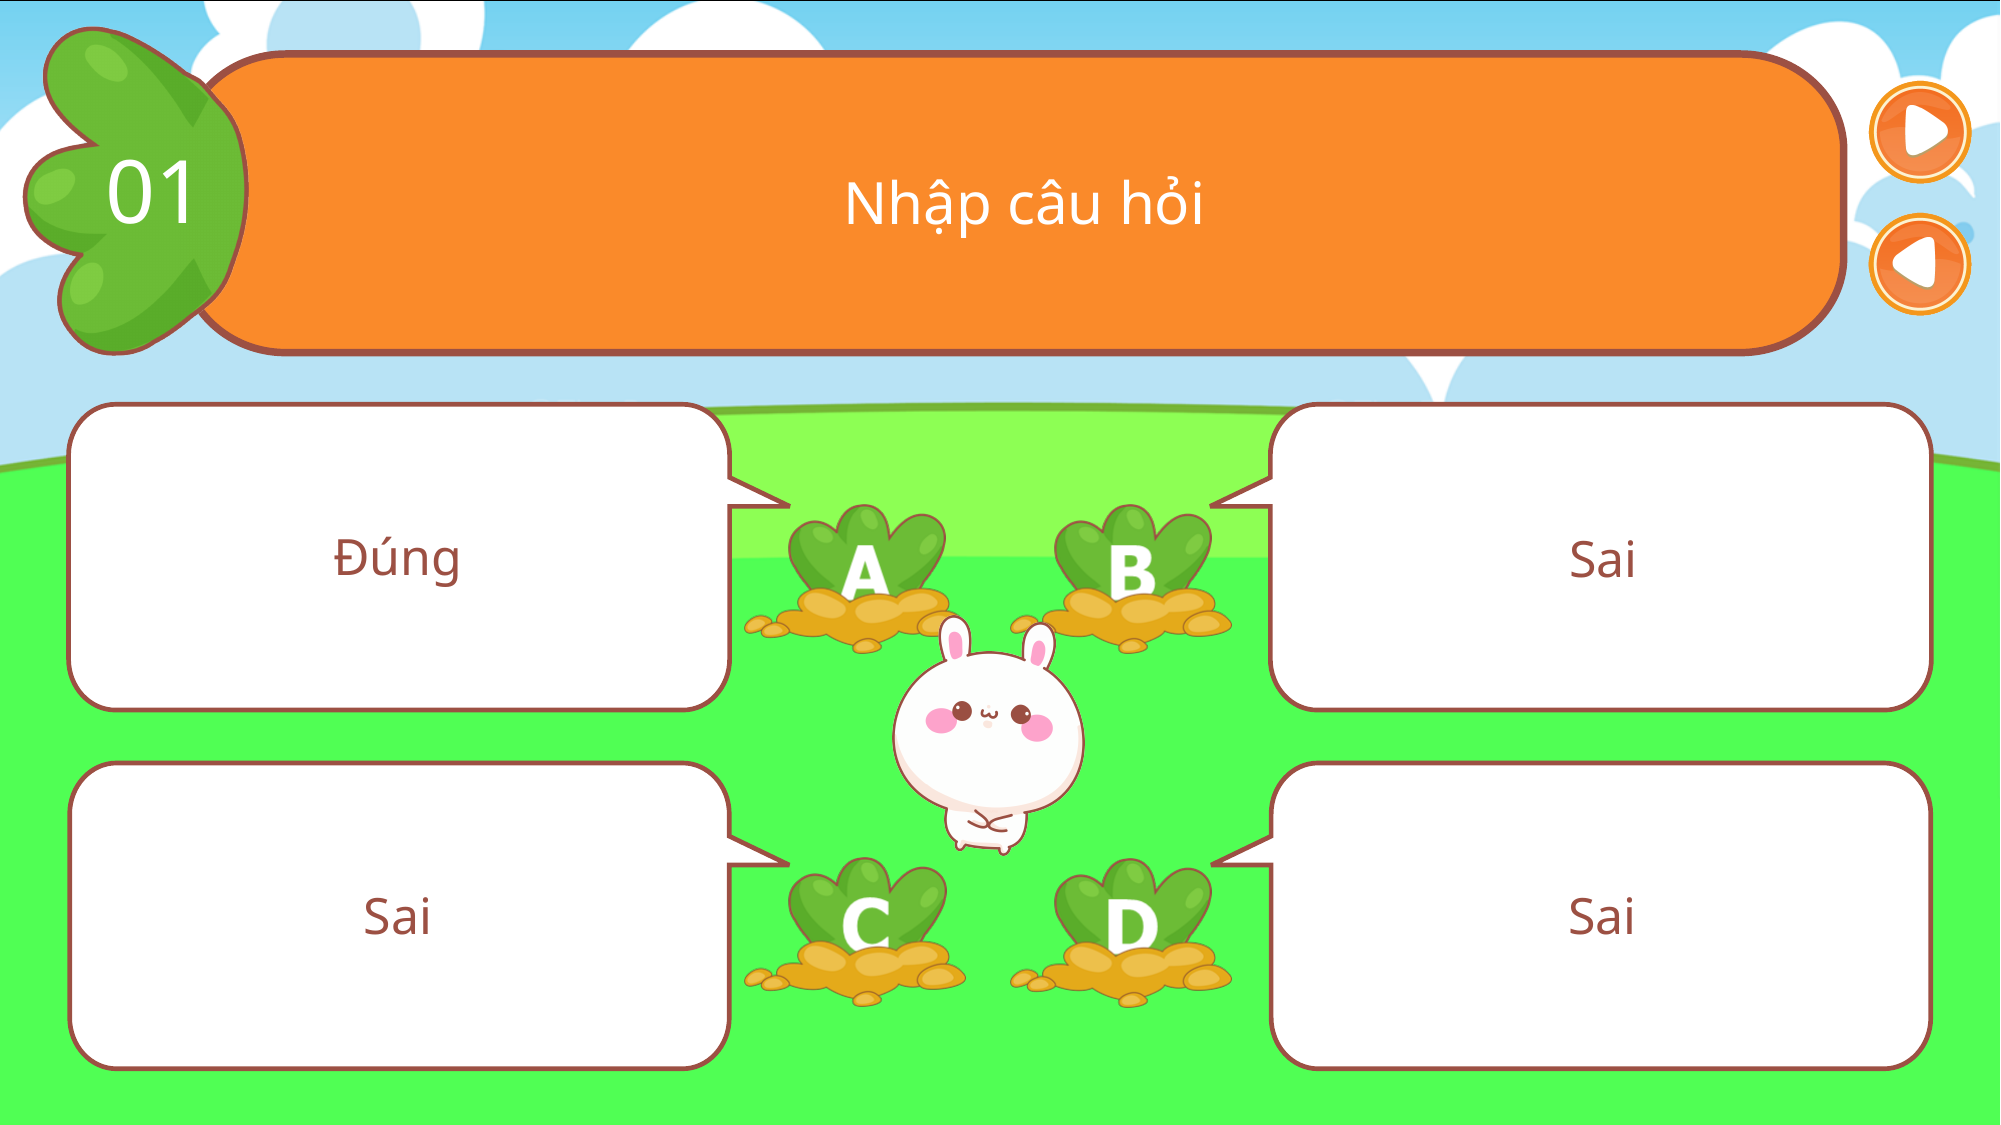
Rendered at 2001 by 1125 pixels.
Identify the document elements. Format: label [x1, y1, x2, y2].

picture [0, 1, 2000, 1125]
text_box [1210, 404, 1935, 711]
text_box [67, 762, 790, 1069]
text_box [1211, 762, 1934, 1069]
text_box [22, 26, 1848, 357]
text_box [66, 404, 790, 711]
